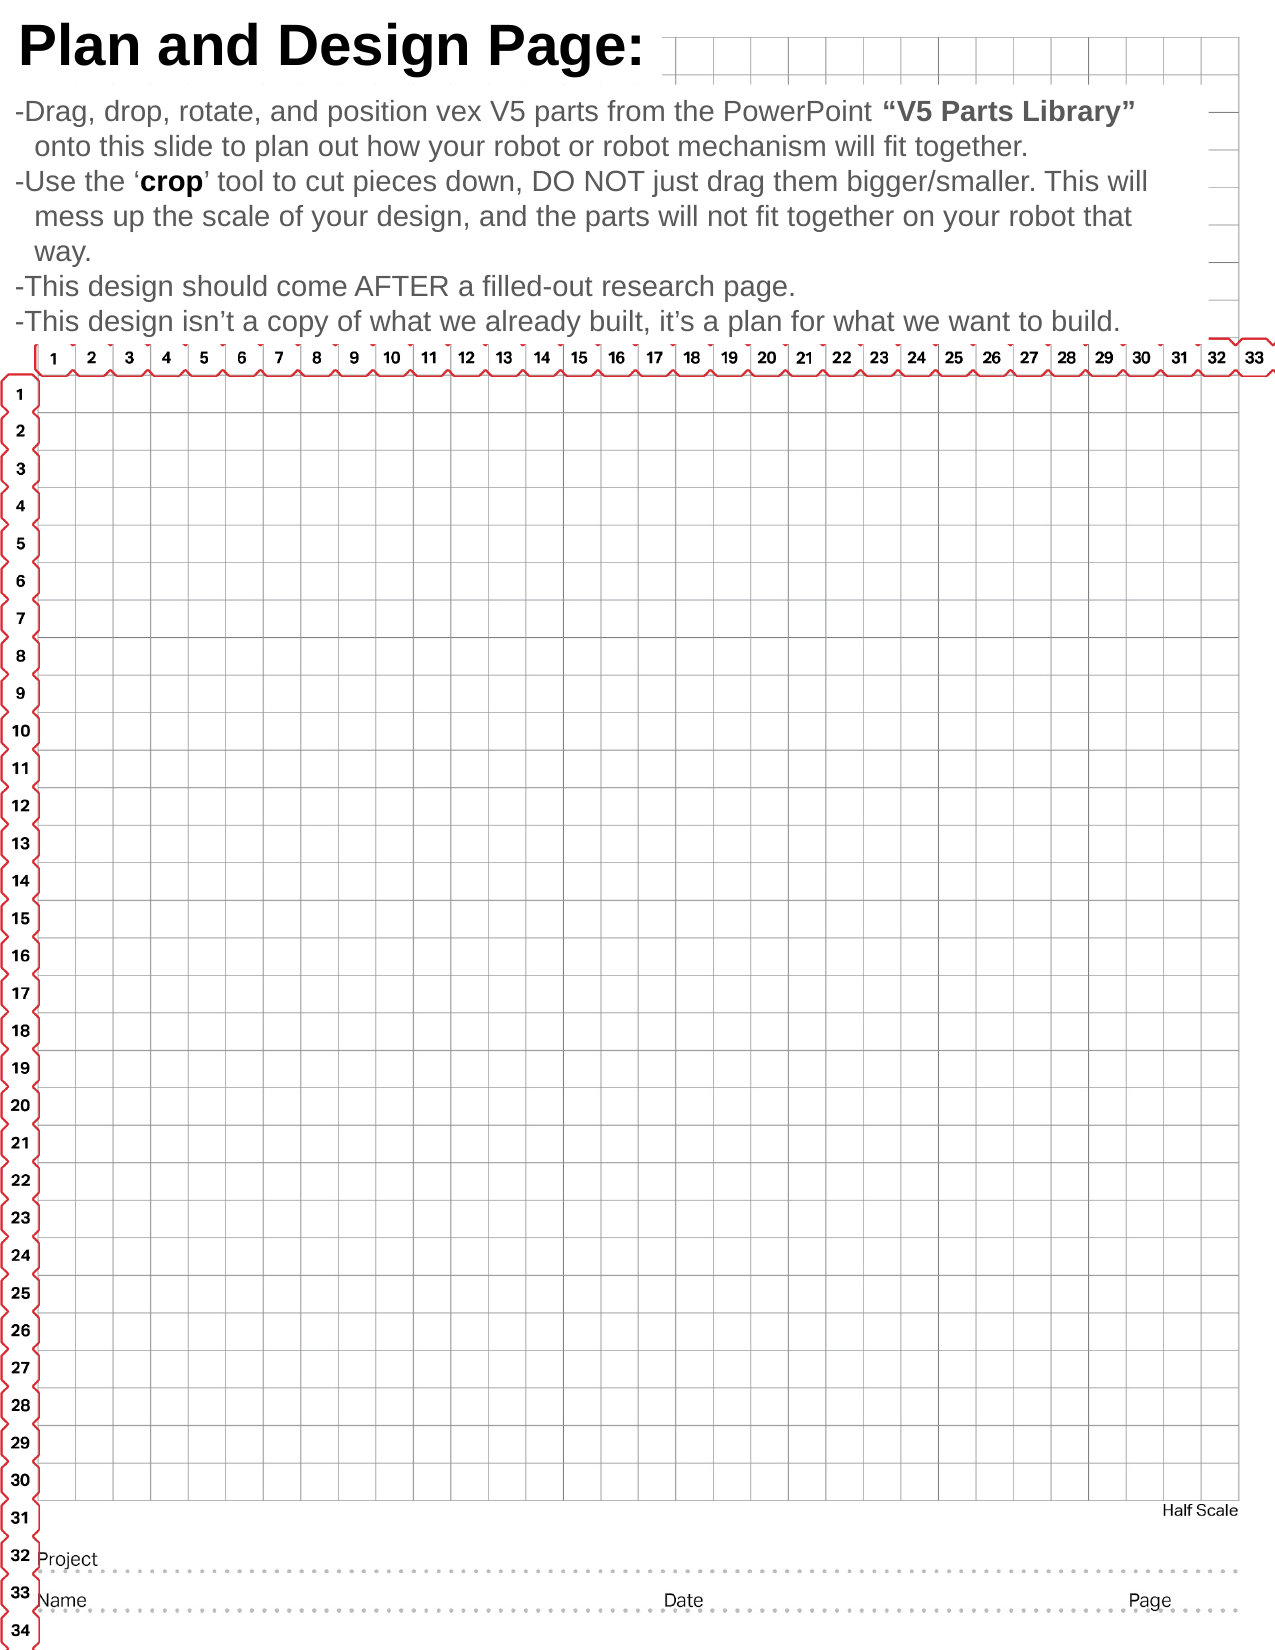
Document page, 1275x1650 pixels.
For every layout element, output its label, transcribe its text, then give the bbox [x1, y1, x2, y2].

text_box Plan and Design Page: [3, 0, 662, 84]
text_box -Drag, drop, rotate, and position vex V5 parts from the PowerPoint “V5 Parts Library” onto this slide to plan out how your robot or robot mechanism will fit together. -Use the ‘crop’ tool to cut pieces down, DO NOT just drag them bigger/smaller. This will mess up the scale of your design, and the parts will not fit together on your robot that way. -This design should come AFTER a filled-out research page. -This design isn’t a copy of what we already built, it’s a plan for what we want to build. [0, 84, 1209, 345]
picture [0, 0, 1275, 1650]
